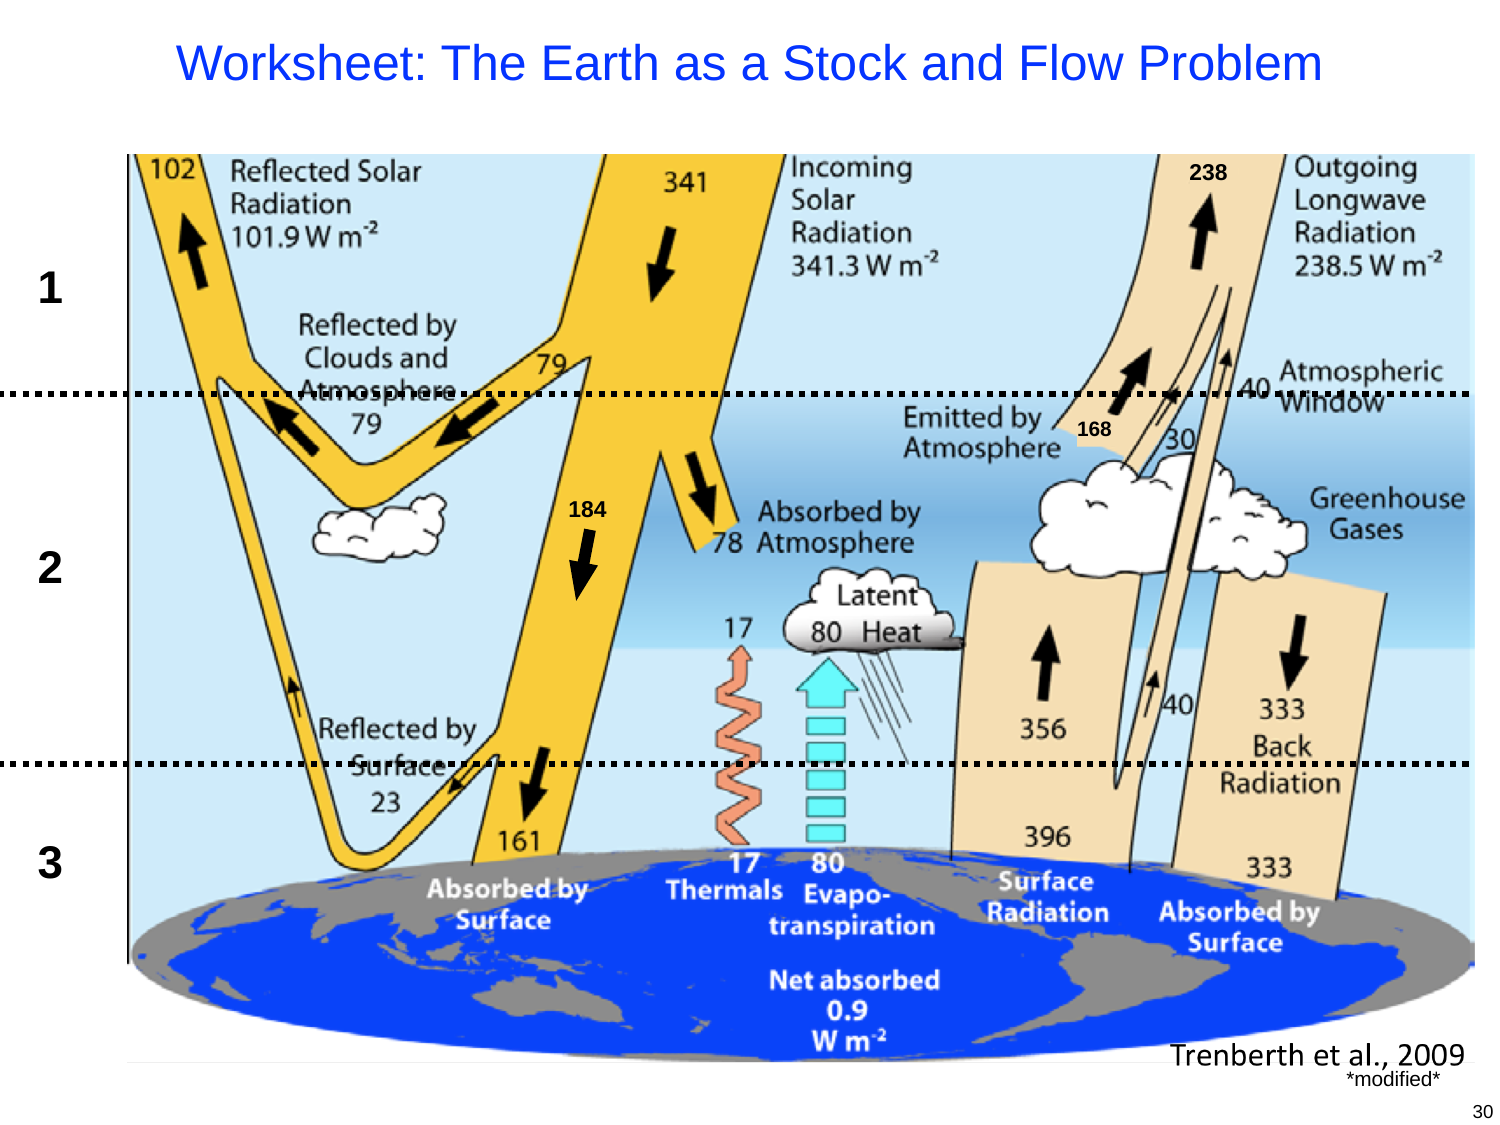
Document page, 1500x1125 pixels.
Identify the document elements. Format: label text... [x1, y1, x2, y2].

title Worksheet: The Earth as a Stock and Flow Problem [74, 0, 1426, 128]
slide_number 30 [1462, 1090, 1500, 1125]
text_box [0, 154, 1486, 1096]
